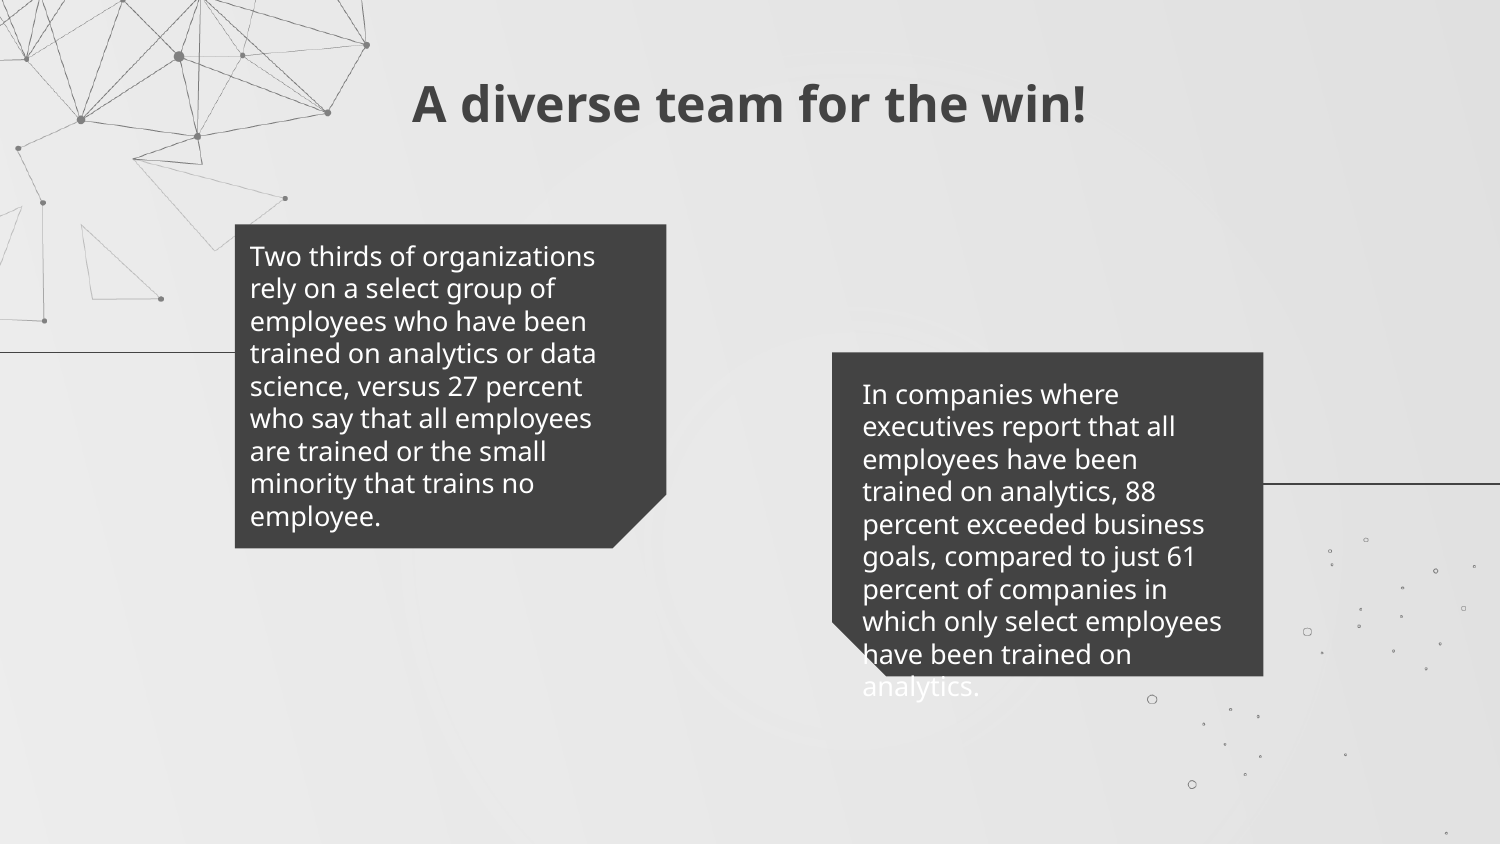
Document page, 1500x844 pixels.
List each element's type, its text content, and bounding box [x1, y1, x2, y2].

subtitle Two thirds of organizations rely on a select group of employees who have been trained on analytics or data science, versus 27 percent who say that all employees are trained or the small minority that trains no employee. [234, 224, 655, 500]
title A diverse team for the win! [322, 57, 1178, 214]
subtitle In companies where executives report that all employees have been trained on analytics, 88 percent exceeded business goals, compared to just 61 percent of companies in which only select employees have been trained on analytics. [847, 362, 1249, 527]
picture [0, 0, 1500, 844]
text_box [832, 352, 1264, 677]
text_box [234, 224, 667, 549]
